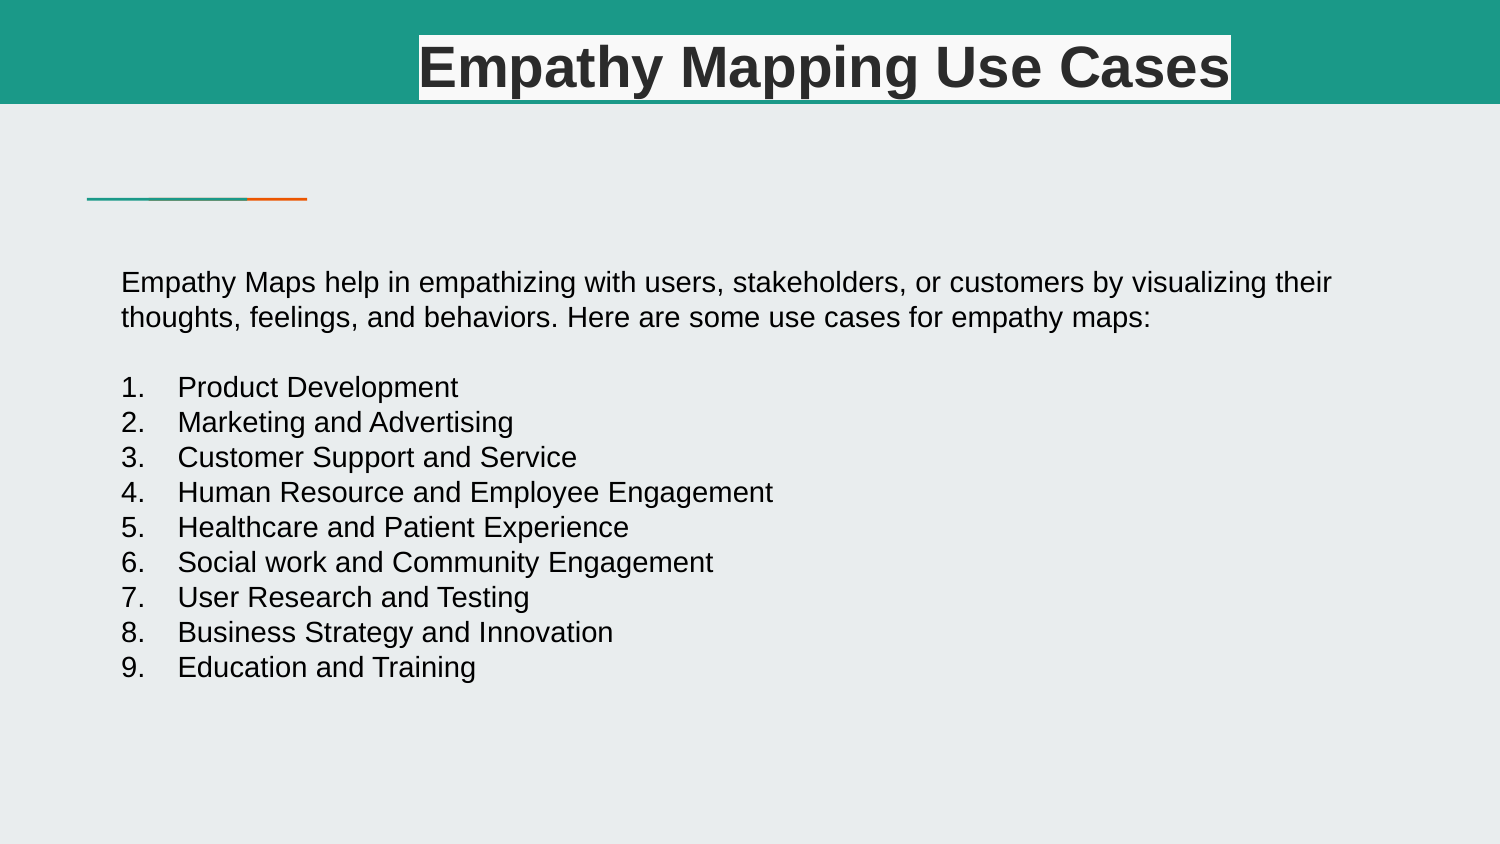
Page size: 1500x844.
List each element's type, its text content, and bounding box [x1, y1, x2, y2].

text_box Empathy Maps help in empathizing with users, stakeholders, or customers by visualizing their thoughts, feelings, and behaviors. Here are some use cases for empathy maps: Product Development Marketing and Advertising Customer Support and Service Human Resource and Employee Engagement Healthcare and Patient Experience Social work and Community Engagement User Research and Testing Business Strategy and Innovation Education and Training [106, 256, 1396, 726]
title Empathy Mapping Use Cases [0, 0, 1500, 104]
